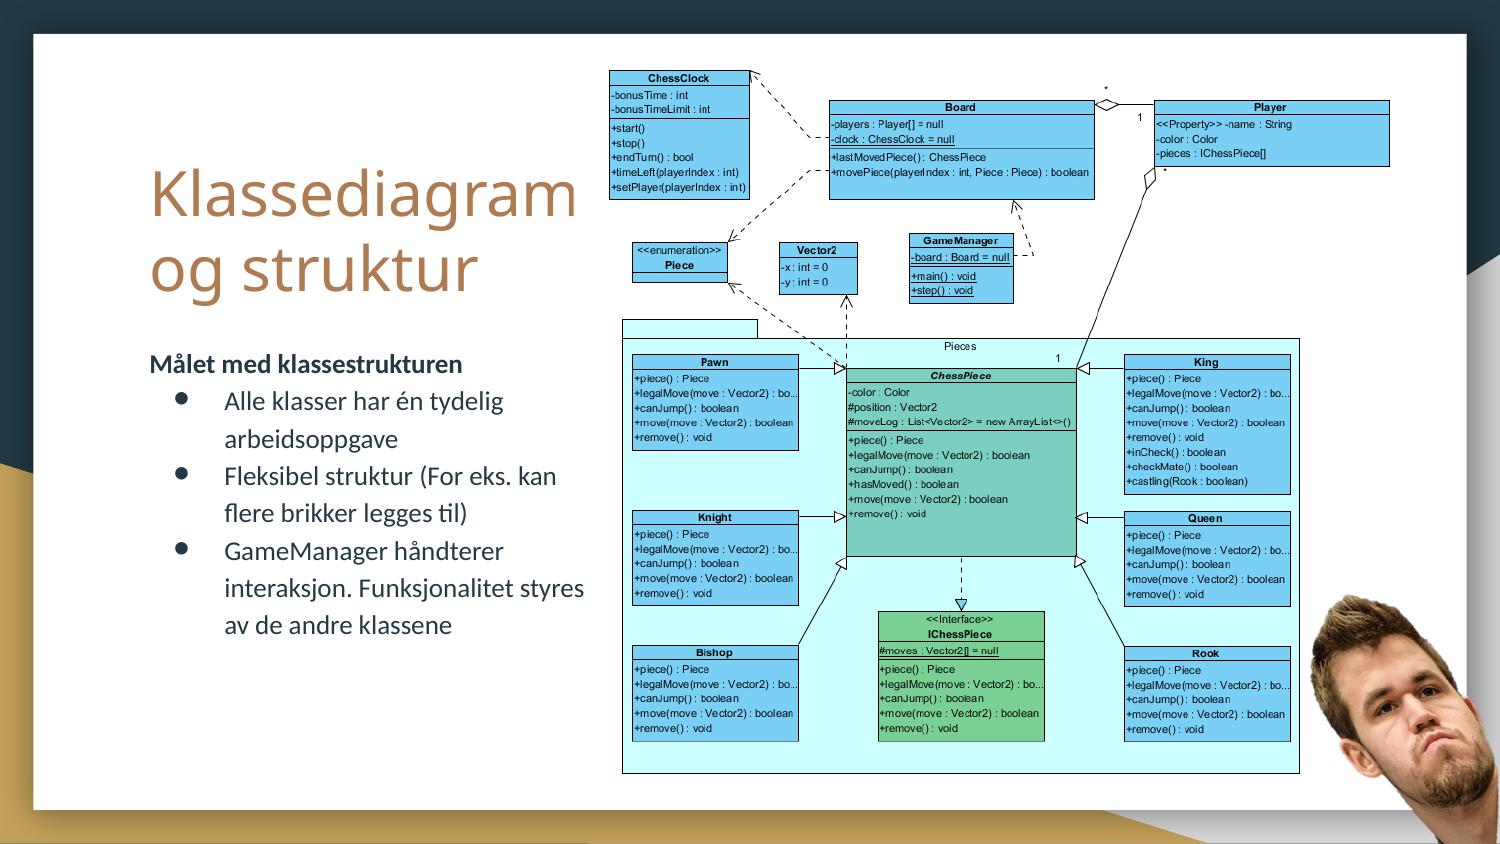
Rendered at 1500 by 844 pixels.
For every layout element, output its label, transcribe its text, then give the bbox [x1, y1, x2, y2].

list Målet med klassestrukturen Alle klasser har én tydelig arbeidsoppgave Fleksibel struktur (For eks. kan flere brikker legges til) GameManager håndterer interaksjon. Funksjonalitet styres av de andre klassene [134, 326, 568, 729]
title Klassediagram og struktur [134, 138, 568, 296]
picture [573, 61, 1500, 844]
